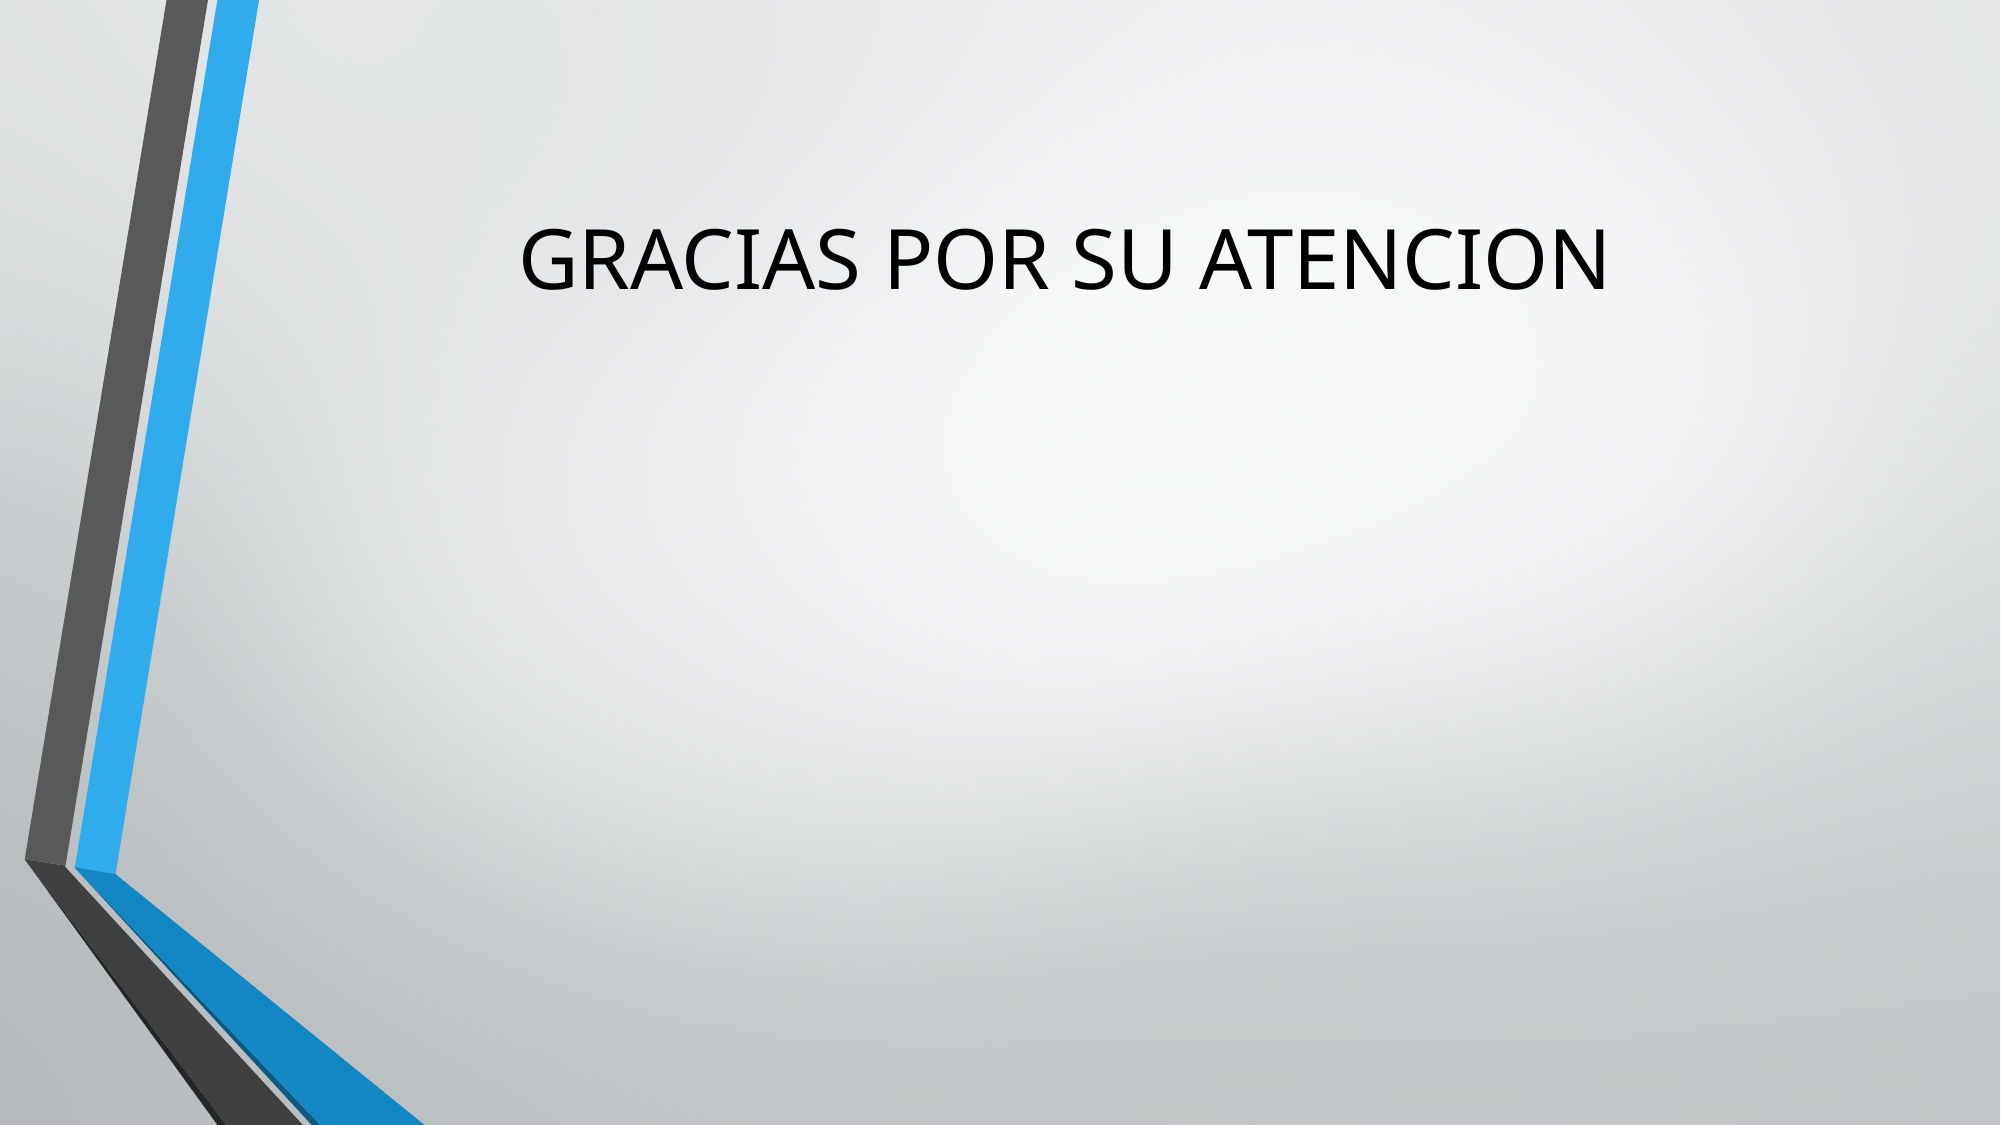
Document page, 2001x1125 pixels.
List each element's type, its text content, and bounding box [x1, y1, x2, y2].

title GRACIAS POR SU ATENCION [243, 112, 1887, 400]
